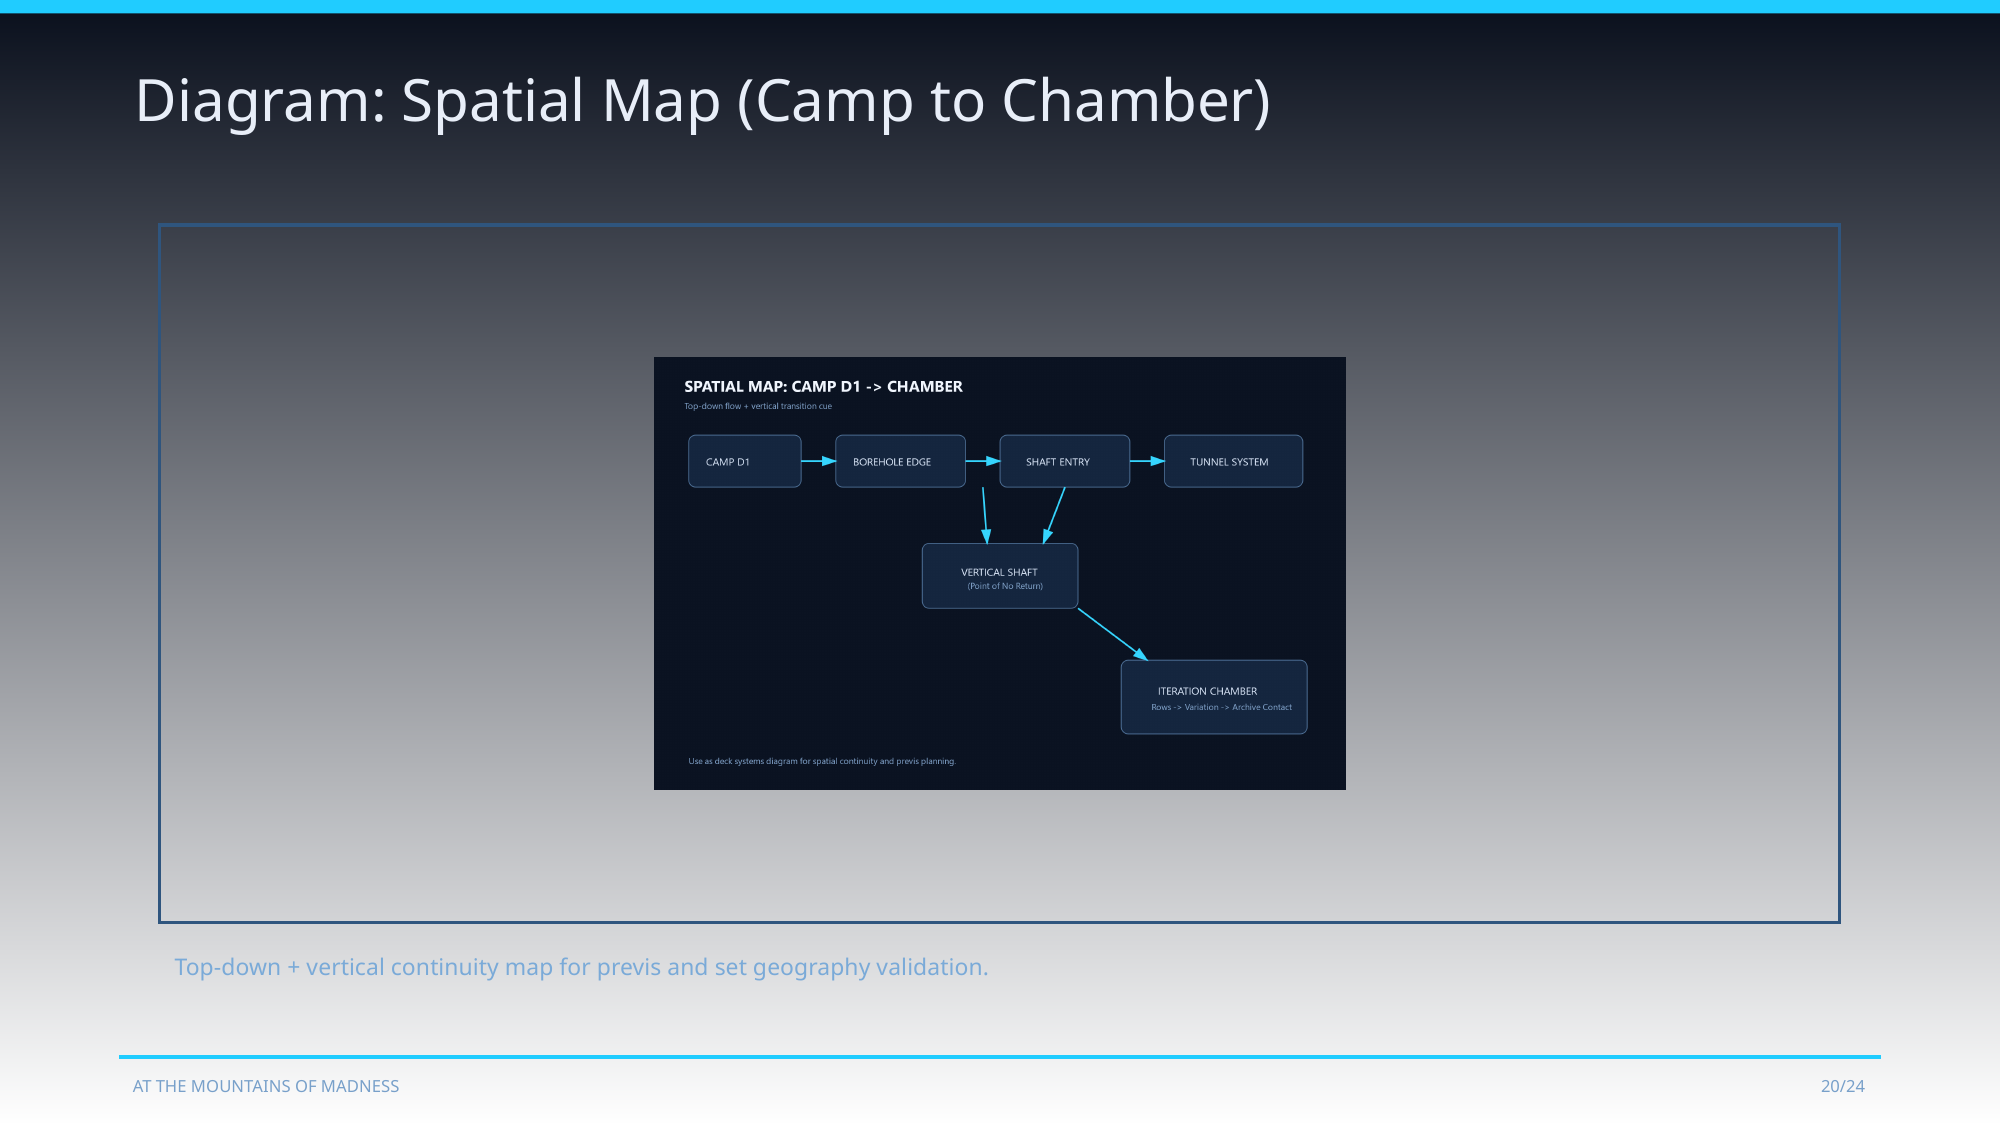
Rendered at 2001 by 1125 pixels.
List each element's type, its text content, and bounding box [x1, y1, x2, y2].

text_box [0, 0, 2000, 14]
text_box [159, 224, 1841, 923]
text_box Diagram: Spatial Map (Camp to Chamber) [120, 56, 1880, 143]
text_box AT THE MOUNTAINS OF MADNESS [118, 1068, 415, 1104]
picture [654, 357, 1346, 790]
text_box 20/24 [1806, 1068, 1881, 1104]
text_box Top-down + vertical continuity map for previs and set geography validation. [159, 945, 1840, 988]
text_box [119, 1055, 1881, 1059]
text_box [0, 14, 2000, 1125]
